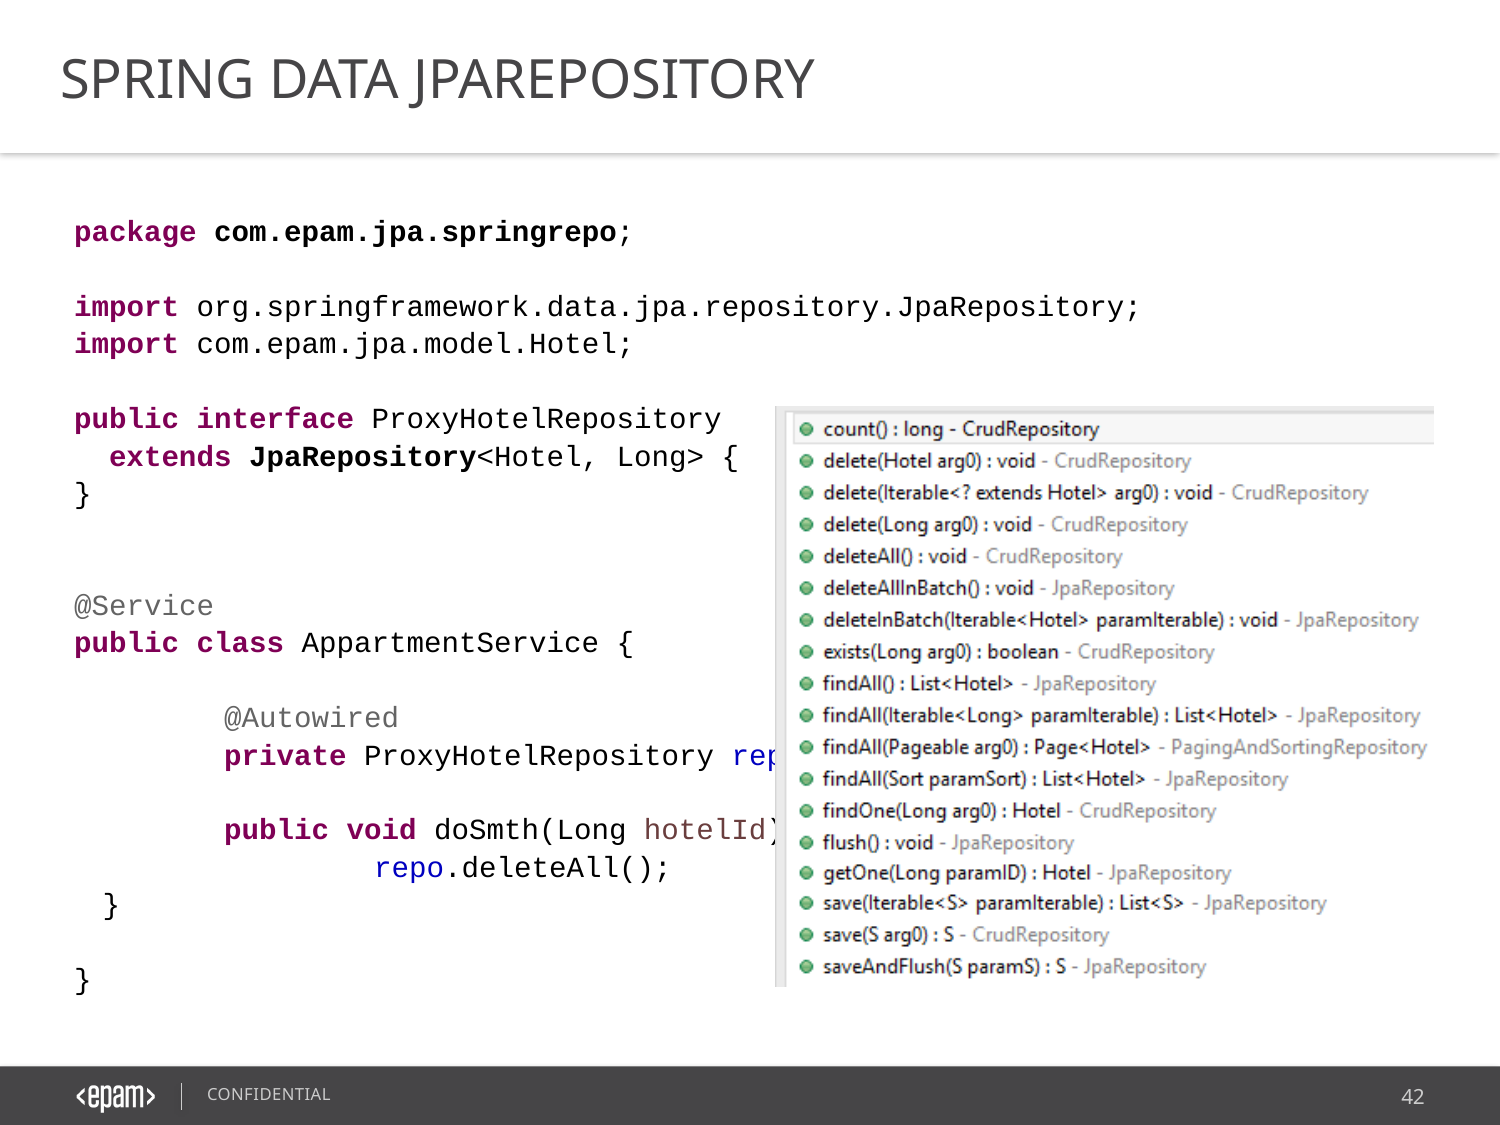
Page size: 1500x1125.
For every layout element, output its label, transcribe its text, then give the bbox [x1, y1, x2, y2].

list SPRING DATA JPAREPOSITORY [0, 0, 1500, 153]
picture [76, 1085, 155, 1113]
picture [774, 405, 1434, 987]
list package com.epam.jpa.springrepo; import org.springframework.data.jpa.repository.JpaRepository; import com.epam.jpa.model.Hotel; public interface ProxyHotelRepository extends JpaRepository<Hotel, Long> { } @Service public class AppartmentService { @Autowired private ProxyHotelRepository repo; public void doSmth(Long hotelId) { repo.deleteAll(); } } [59, 202, 1434, 987]
